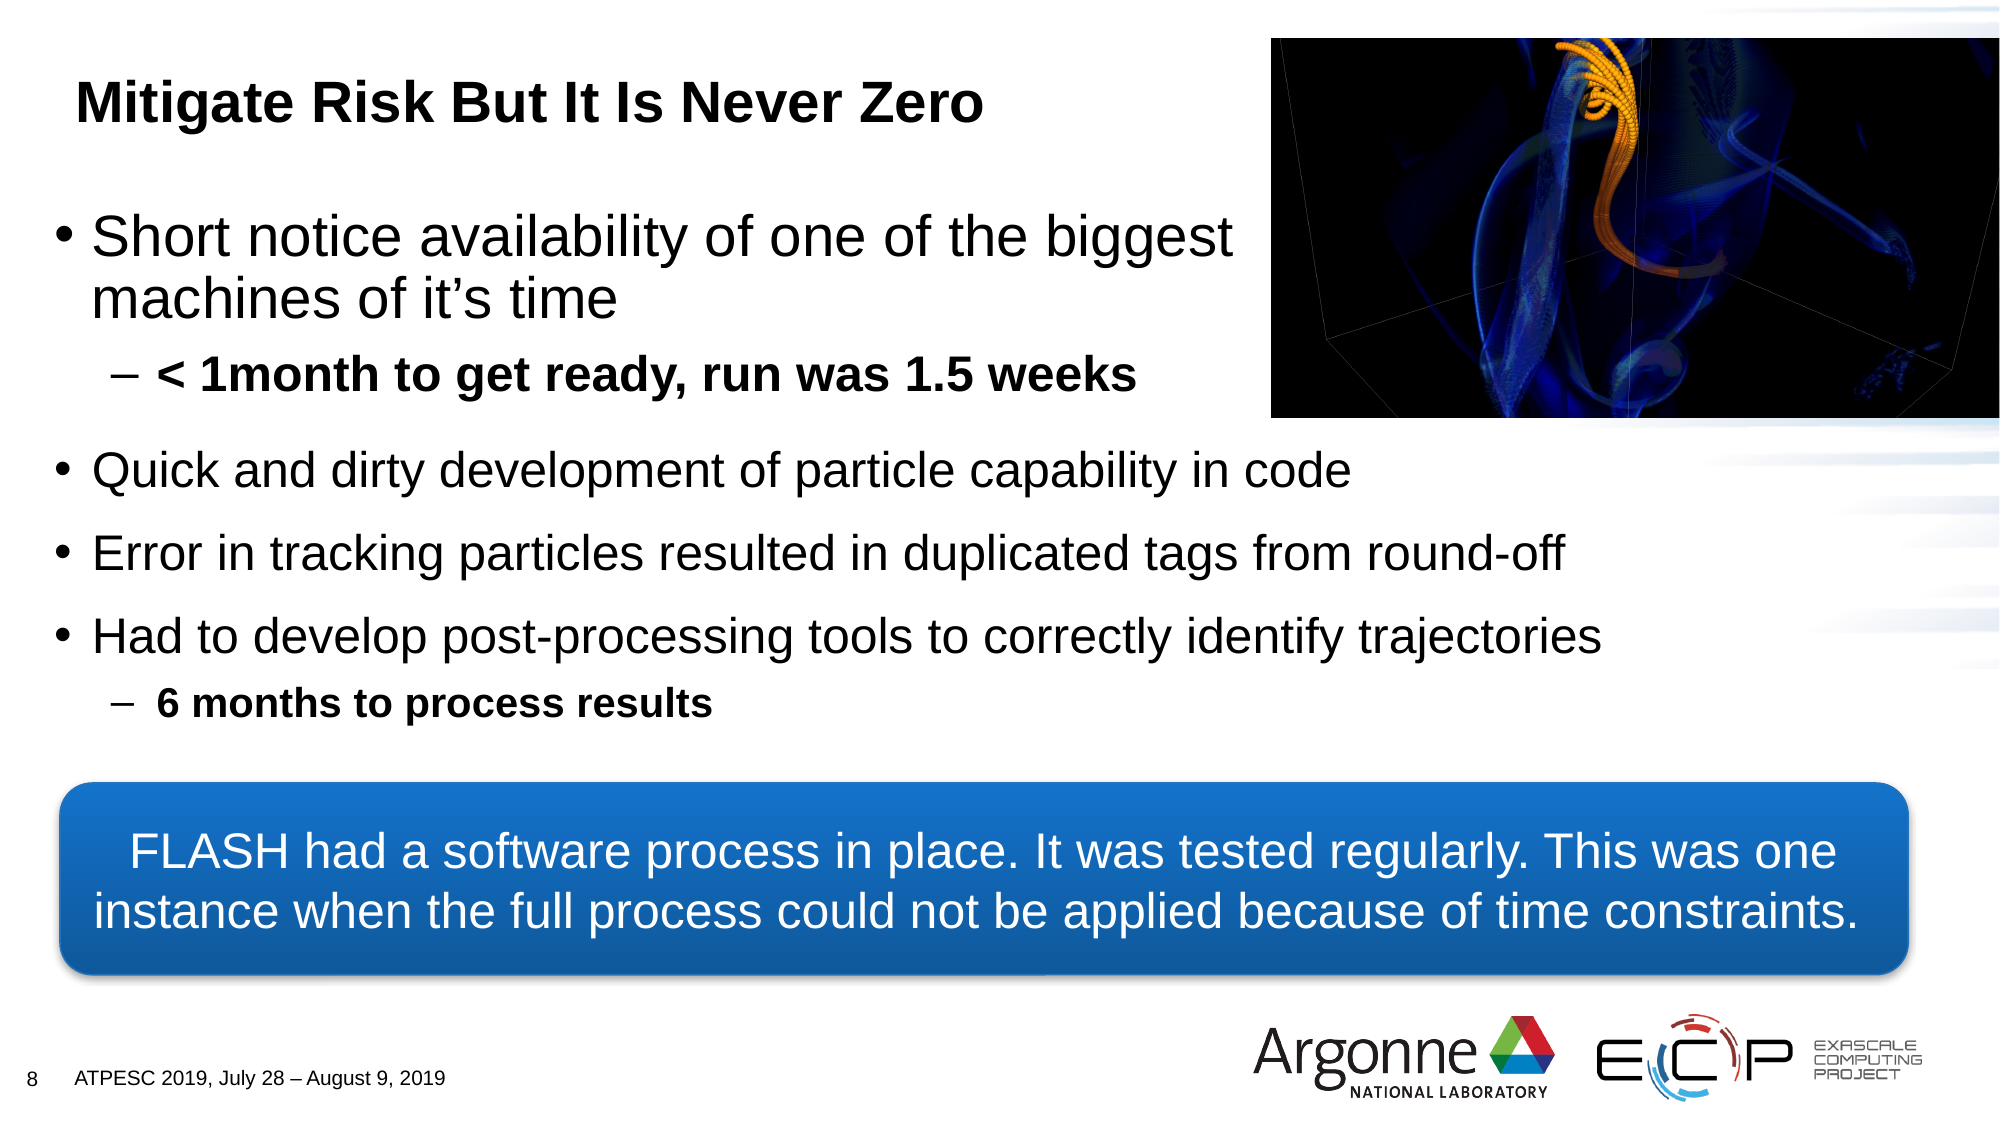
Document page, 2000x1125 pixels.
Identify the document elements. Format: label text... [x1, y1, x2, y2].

picture [1270, 0, 2000, 436]
text_box FLASH had a software process in place. It was tested regularly. This was one instance when the full process could not be applied because of time constraints. [59, 782, 1910, 976]
list Quick and dirty development of particle capability in code Error in tracking particles resulted in duplicated tags from round-off Had to develop post-processing tools to correctly identify trajectories 6 months to process results [38, 436, 2000, 1102]
title Mitigate Risk But It Is Never Zero [59, 67, 1265, 198]
text_box Short notice availability of one of the biggest machines of it’s time < 1month to get ready, run was 1.5 weeks [39, 198, 1265, 390]
